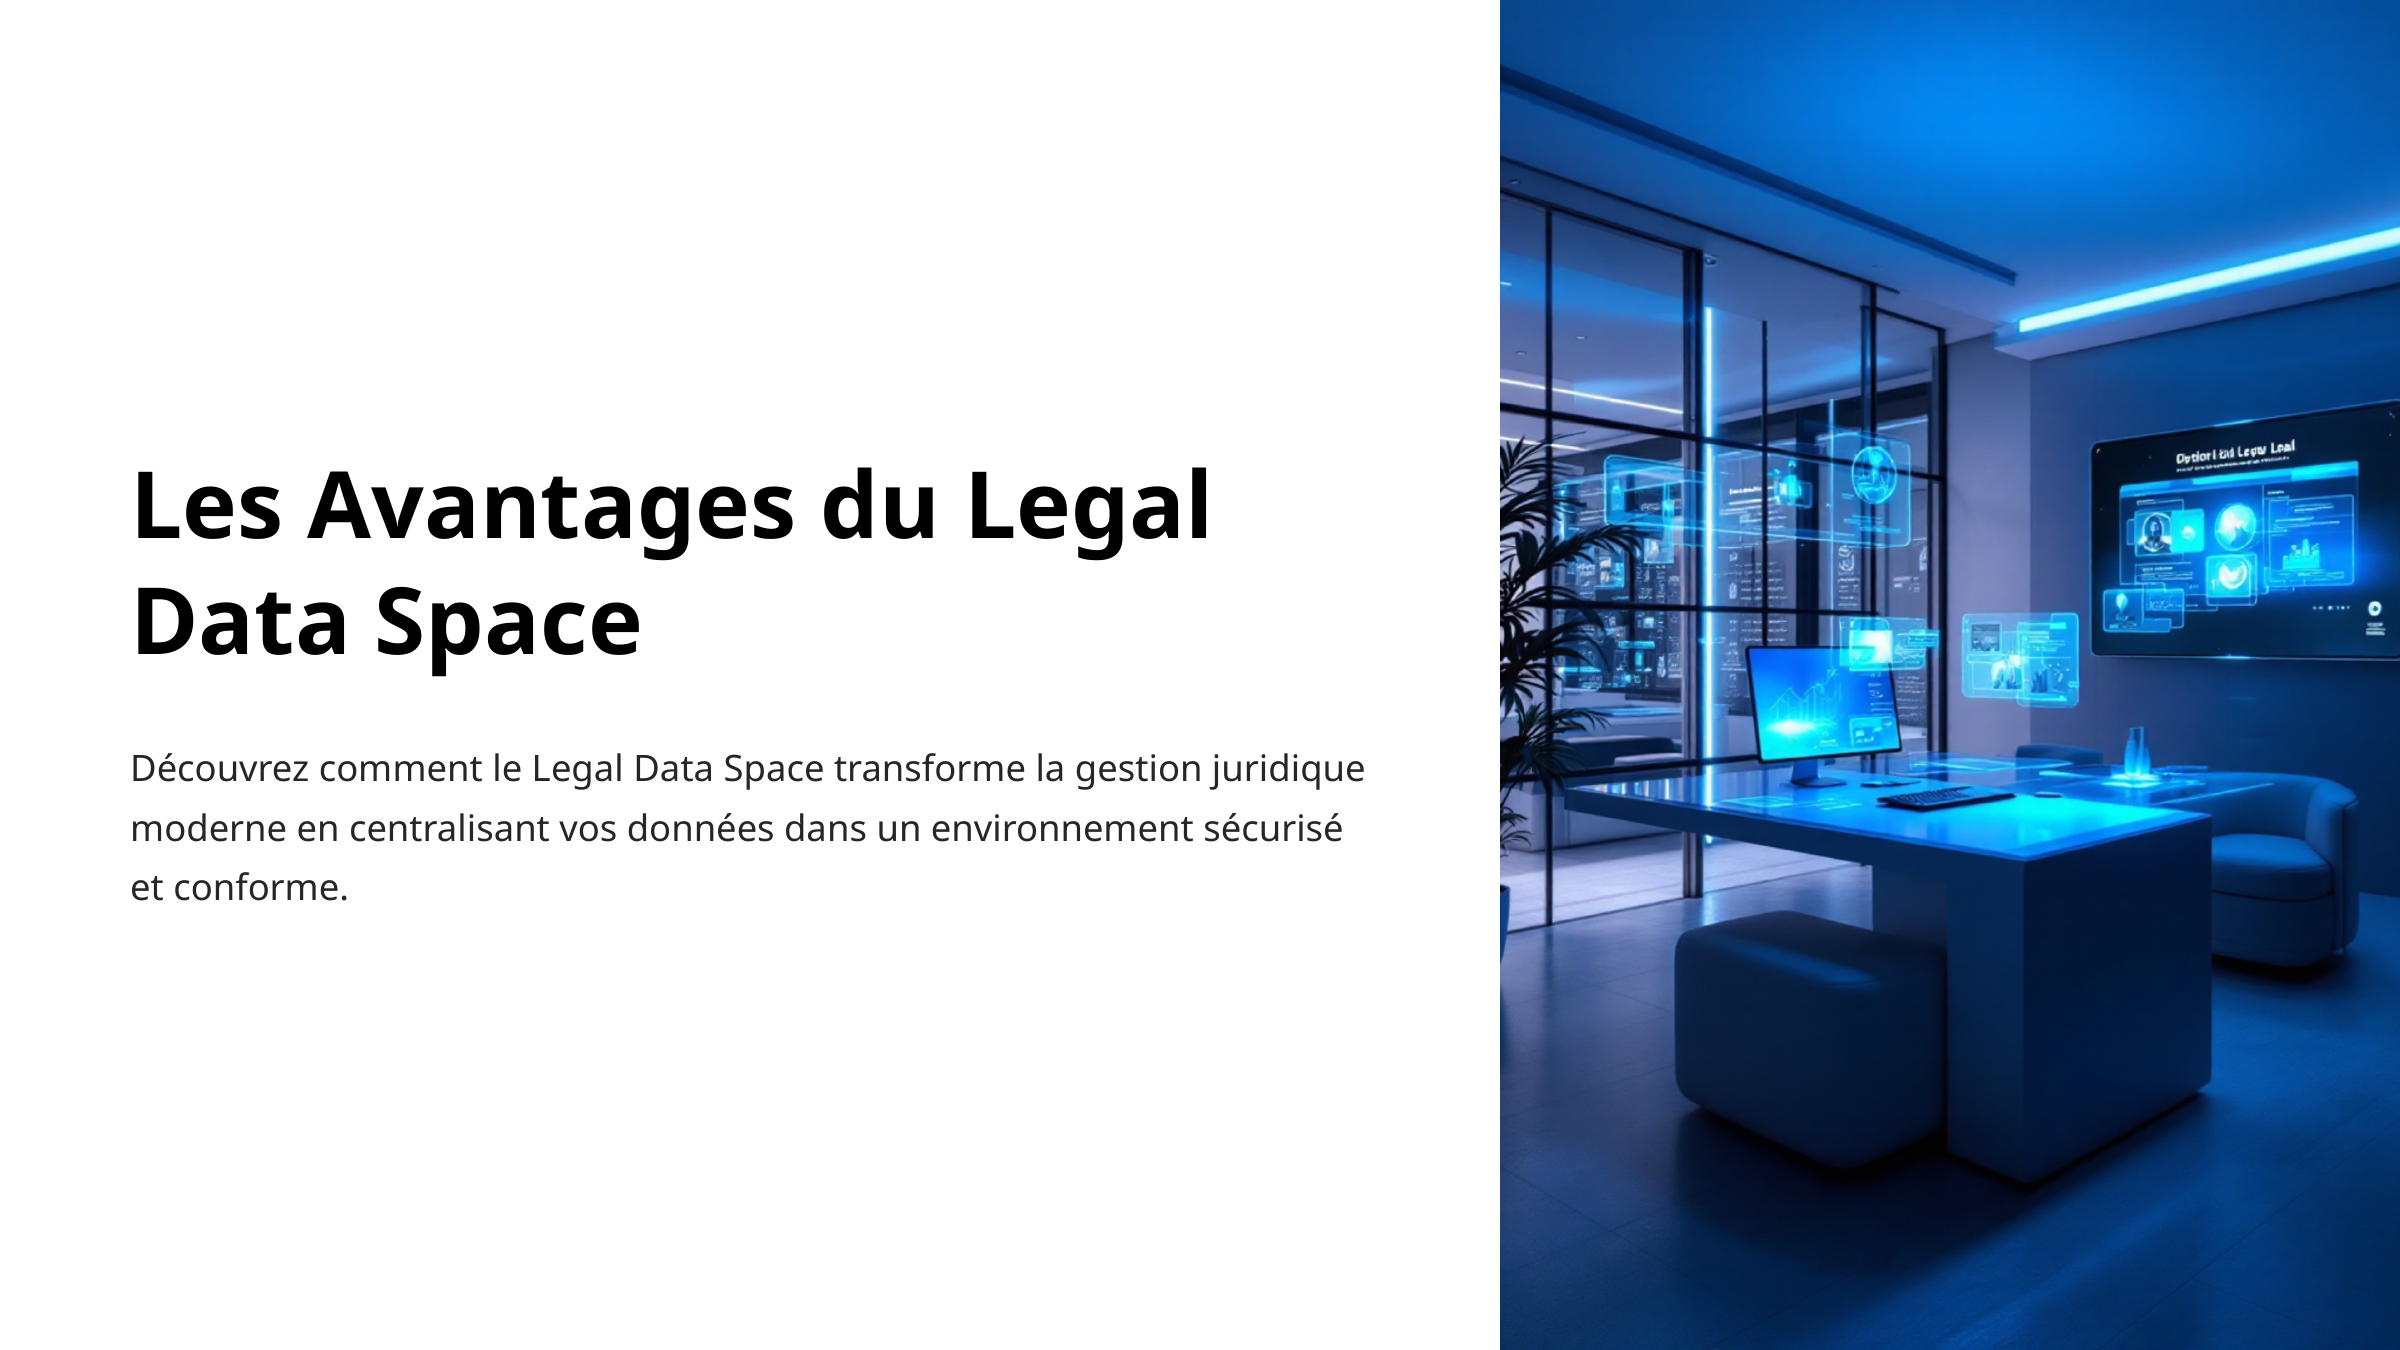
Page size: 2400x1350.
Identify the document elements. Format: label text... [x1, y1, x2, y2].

text_box Les Avantages du Legal Data Space [130, 441, 1370, 674]
picture [1499, 0, 2400, 1350]
text_box Découvrez comment le Legal Data Space transforme la gestion juridique moderne en centralisant vos données dans un environnement sécurisé et conforme. [130, 729, 1370, 909]
